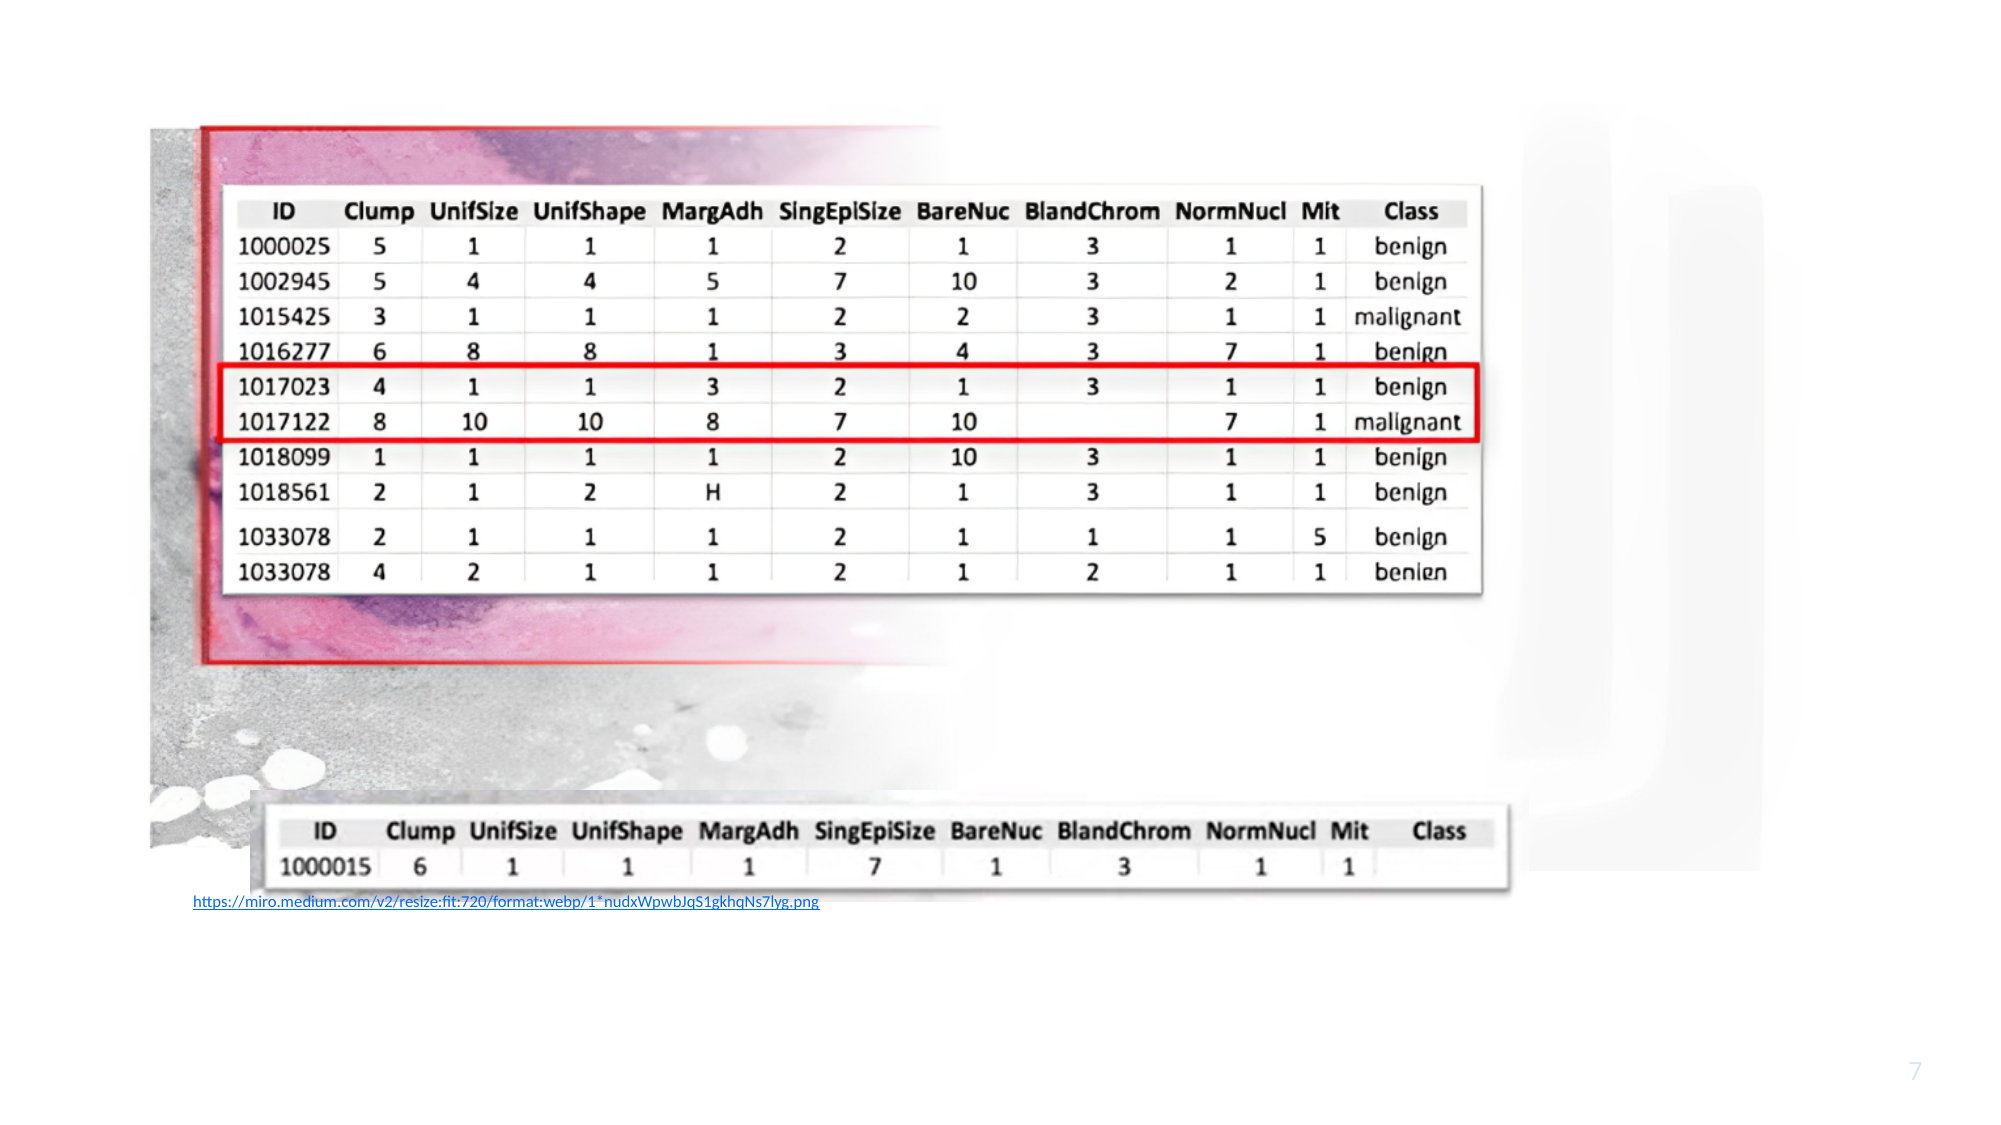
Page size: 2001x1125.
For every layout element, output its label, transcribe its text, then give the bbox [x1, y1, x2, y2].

picture [250, 790, 1529, 902]
text_box https://miro.medium.com/v2/resize:fit:720/format:webp/1*nudxWpwbJqS1gkhqNs7lyg.png [178, 883, 1179, 919]
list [128, 103, 1802, 871]
slide_number 7 [1665, 1042, 1938, 1103]
